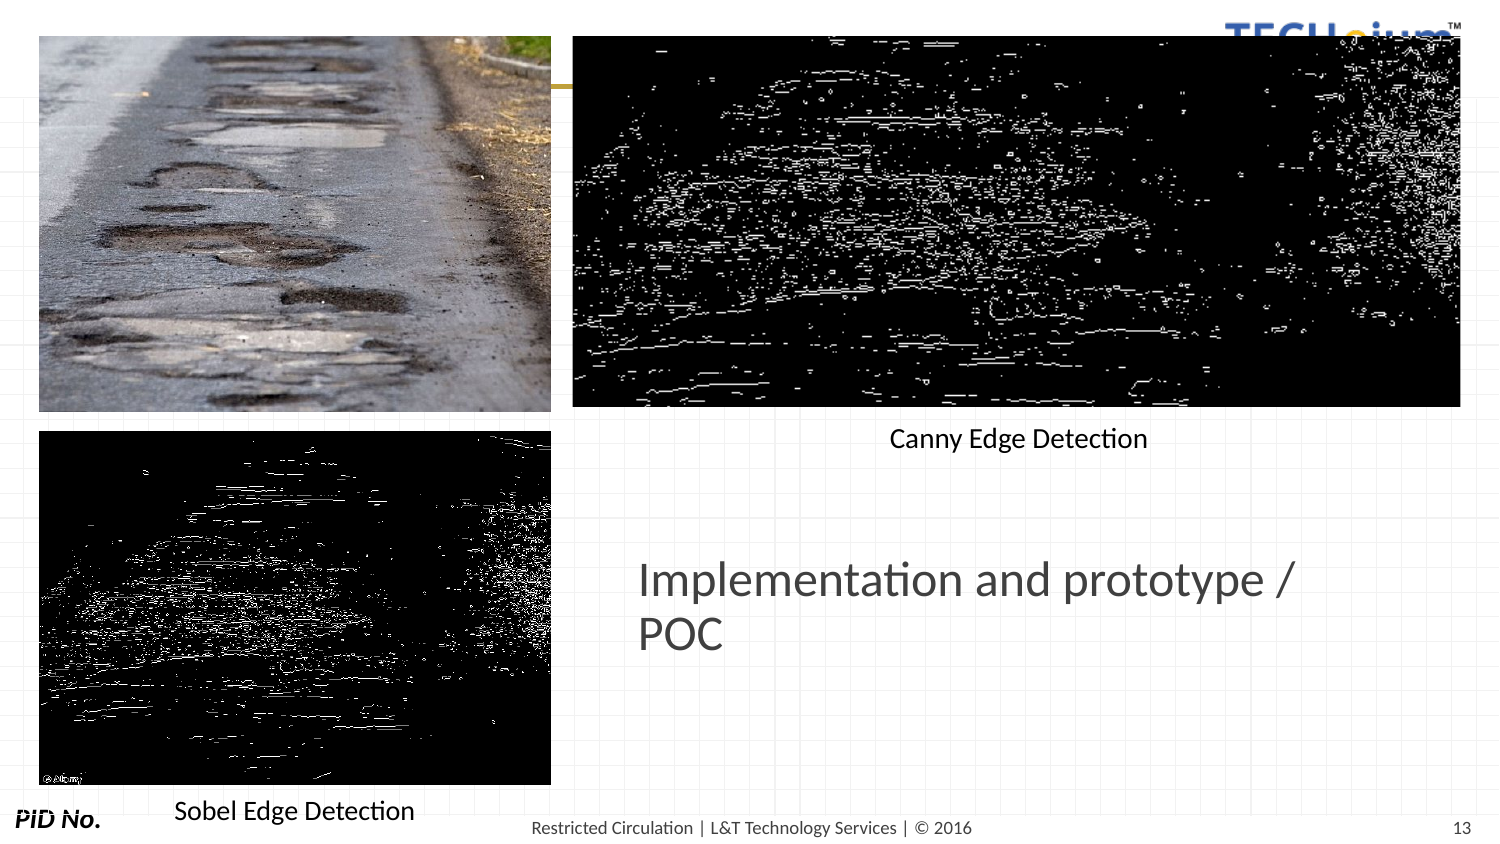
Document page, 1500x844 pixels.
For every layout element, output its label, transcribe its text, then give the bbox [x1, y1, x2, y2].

picture [572, 17, 1463, 407]
text_box Sobel Edge Detection [159, 786, 431, 834]
picture [39, 36, 551, 413]
picture [39, 431, 551, 786]
title Implementation and prototype / POC [622, 431, 1335, 669]
text_box Canny Edge Detection [875, 411, 1198, 462]
